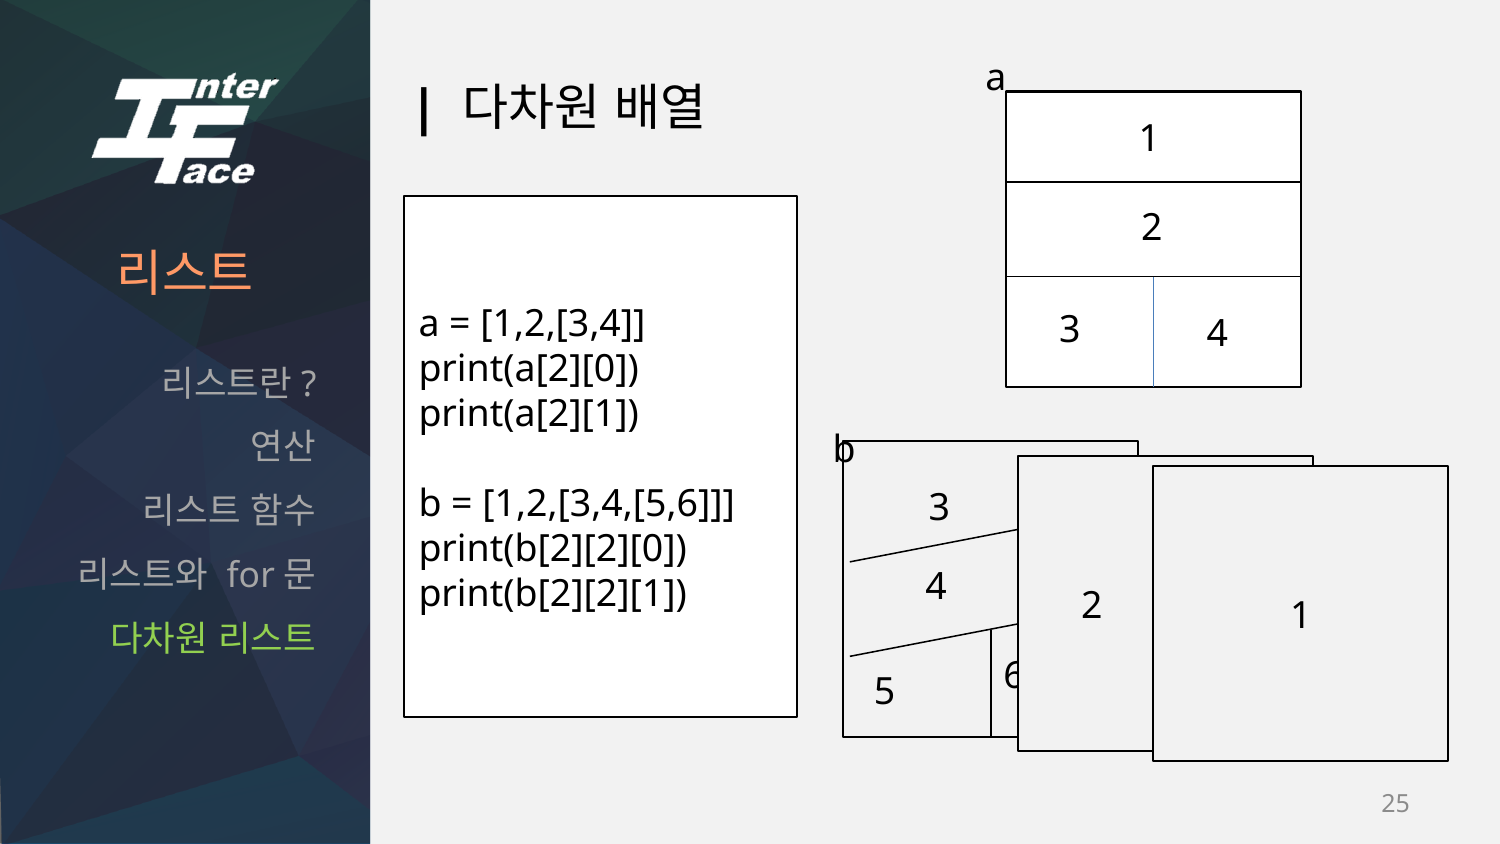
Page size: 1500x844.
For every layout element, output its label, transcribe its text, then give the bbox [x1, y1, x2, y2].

text_box b [817, 417, 868, 477]
text_box a [970, 45, 1016, 106]
slide_number 25 [1074, 782, 1425, 827]
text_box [842, 441, 1139, 737]
text_box | 다차원 배열 [395, 68, 939, 143]
text_box 2 [1015, 454, 1315, 753]
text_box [1005, 91, 1302, 387]
text_box a = [1,2,[3,4]] print(a[2][0]) print(a[2][1]) b = [1,2,[3,4,[5,6]]] print(b[2][2][0]) print(b[2][2][1]) [402, 194, 799, 719]
text_box 1 [1151, 464, 1451, 763]
picture [0, 0, 371, 844]
